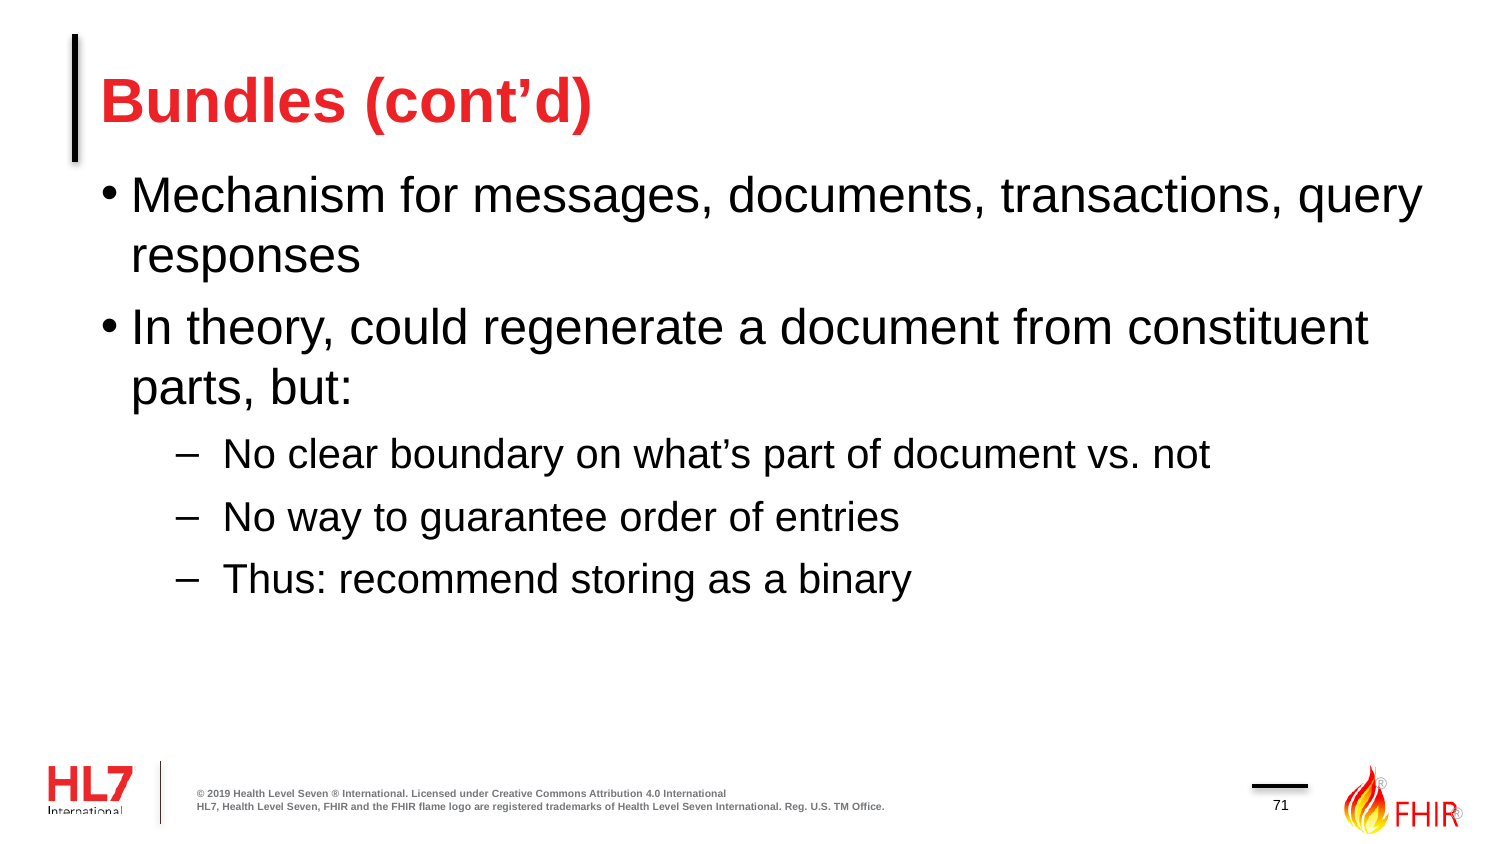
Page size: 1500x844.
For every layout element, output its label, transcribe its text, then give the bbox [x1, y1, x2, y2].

footer © 2019 Health Level Seven ® International. Licensed under Creative Commons Attribution 4.0 International HL7, Health Level Seven, FHIR and the FHIR flame logo are registered trademarks of Health Level Seven International. Reg. U.S. TM Office. [196, 786, 941, 813]
title Bundles (cont’d) [100, 33, 1451, 162]
picture [1339, 760, 1463, 837]
slide_number 71 [1258, 786, 1304, 813]
list Mechanism for messages, documents, transactions, query responses In theory, could regenerate a document from constituent parts, but: No clear boundary on what’s part of document vs. not No way to guarantee order of entries Thus: recommend storing as a binary [100, 162, 1451, 731]
